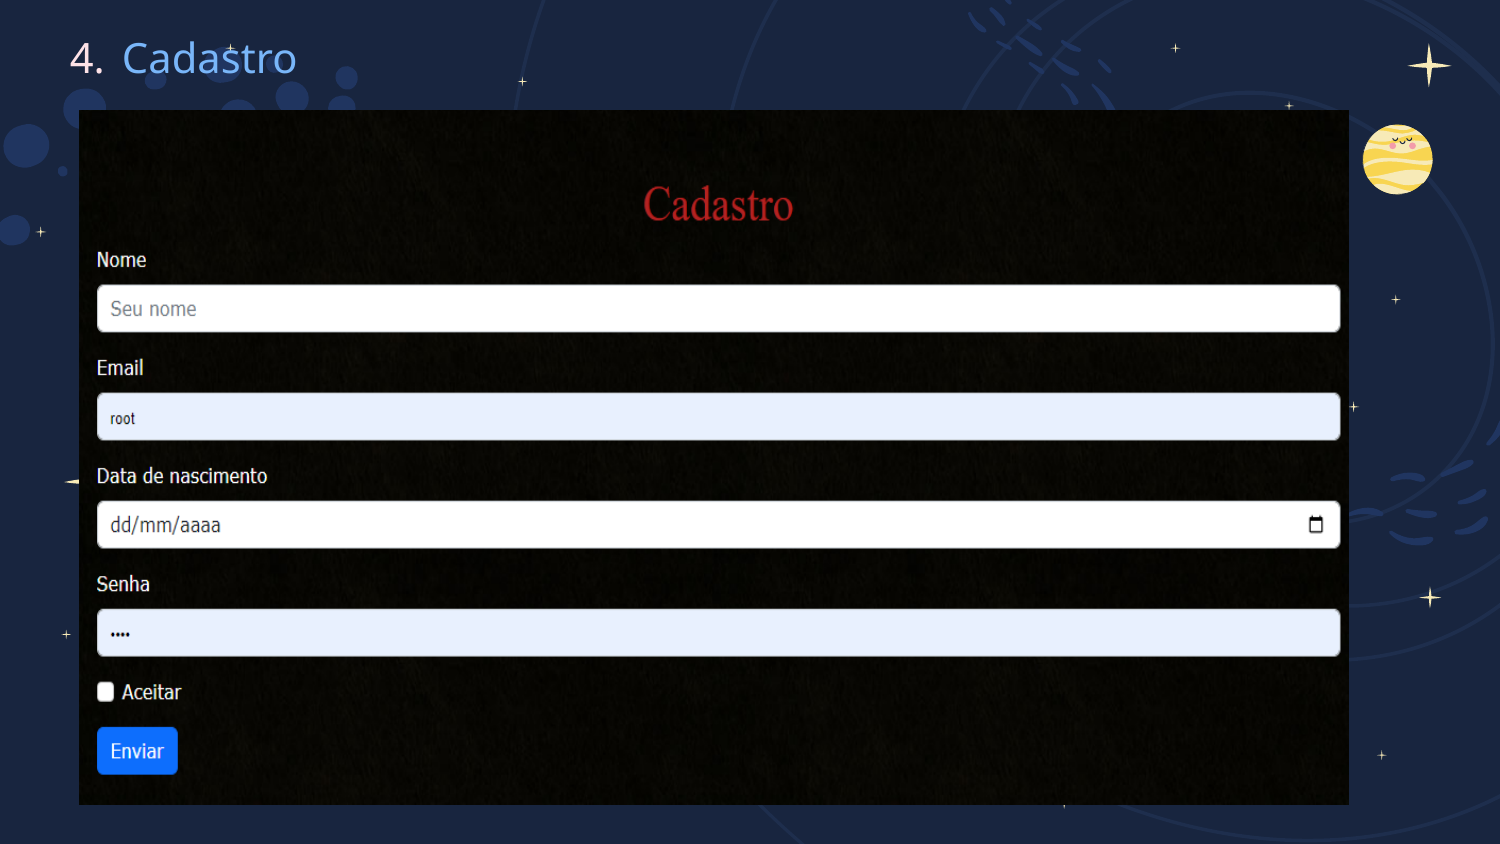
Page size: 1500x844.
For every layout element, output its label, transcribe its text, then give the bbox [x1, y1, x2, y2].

title 4. [16, 4, 159, 109]
picture [79, 110, 1349, 806]
title Cadastro [96, 0, 601, 109]
